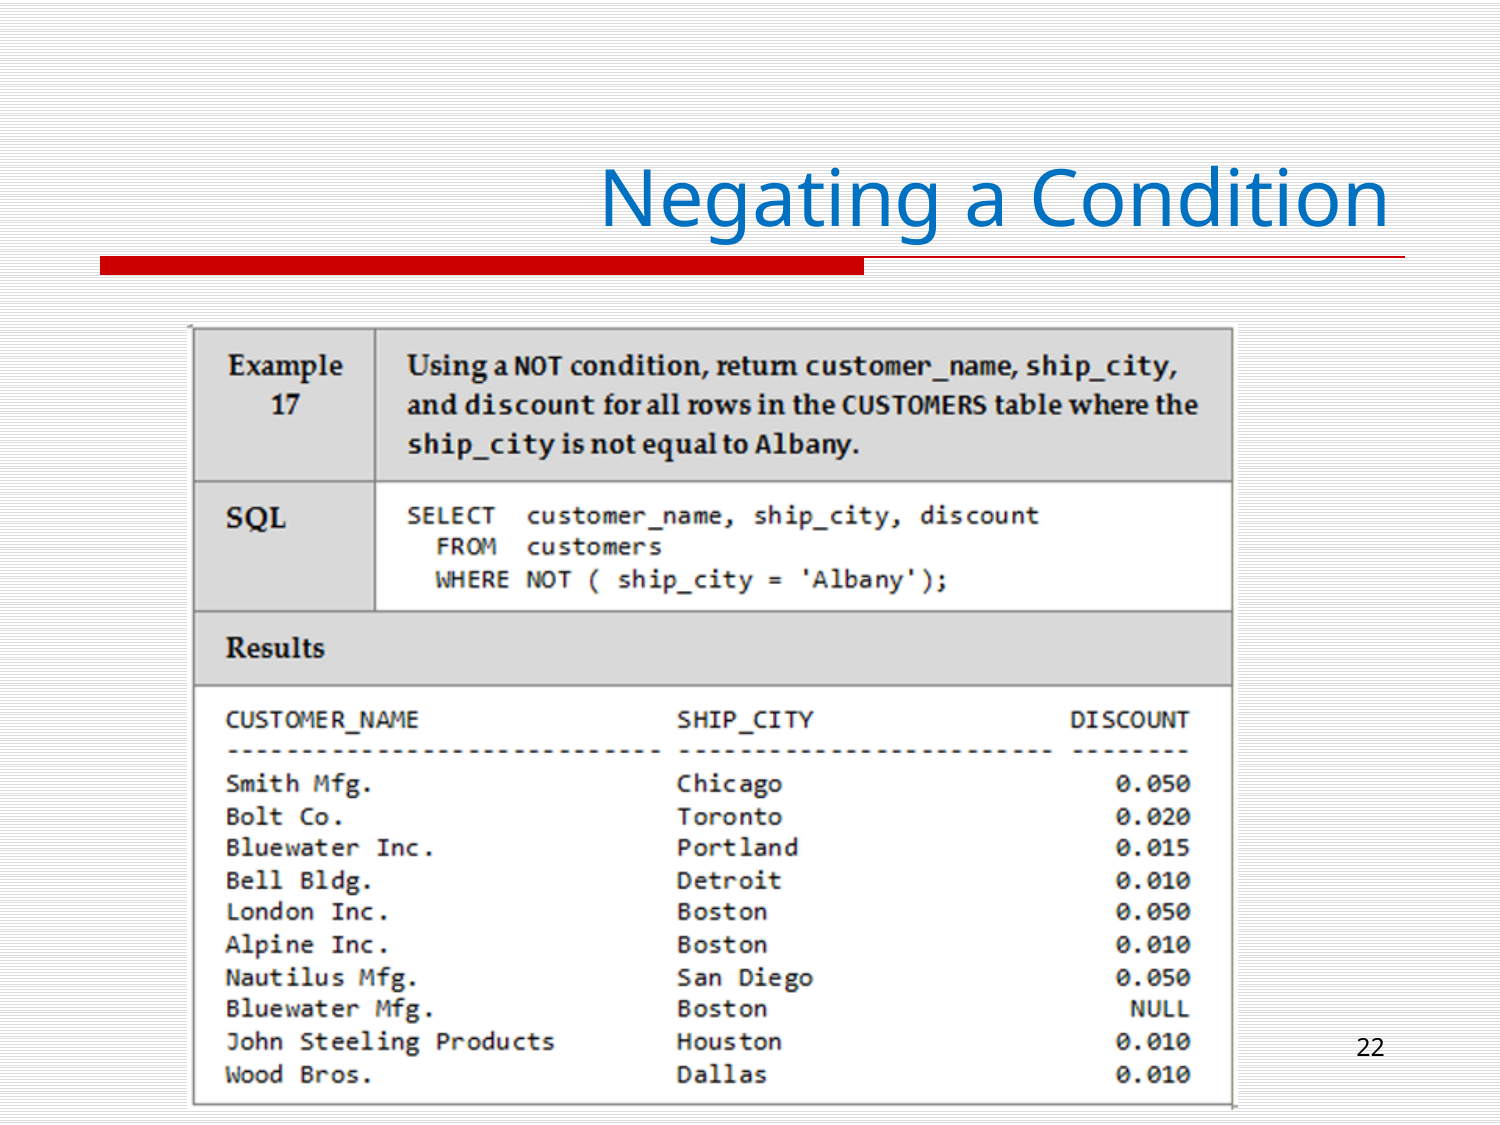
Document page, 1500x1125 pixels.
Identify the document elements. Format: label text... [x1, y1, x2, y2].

title Negating a Condition [93, 49, 1407, 250]
slide_number 22 [1242, 1024, 1401, 1103]
picture [187, 324, 1238, 1110]
